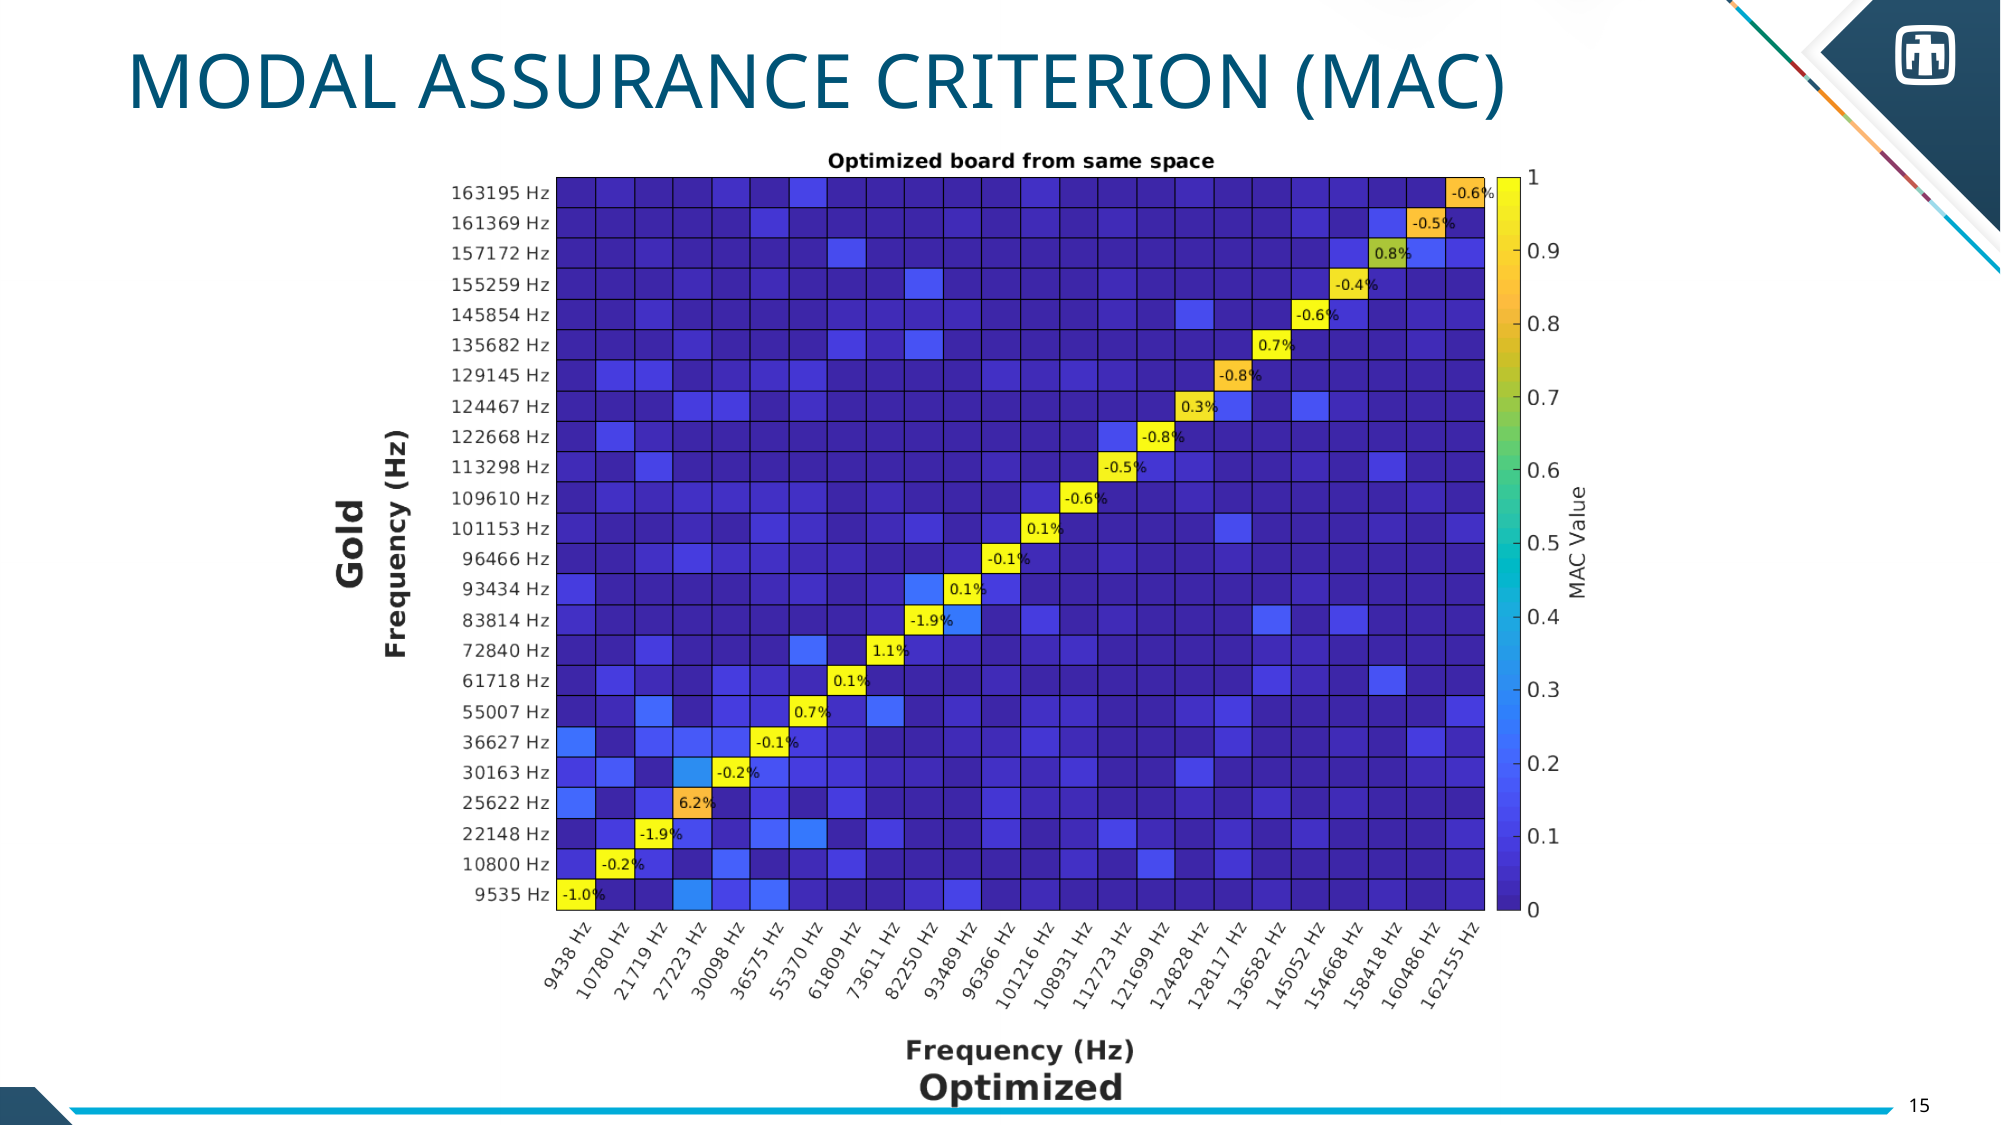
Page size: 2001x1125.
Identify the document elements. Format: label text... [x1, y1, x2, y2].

title Modal assurance criterion (mac) [126, 37, 1777, 132]
slide_number 15 [1893, 1086, 1974, 1125]
picture [0, 0, 2001, 1125]
